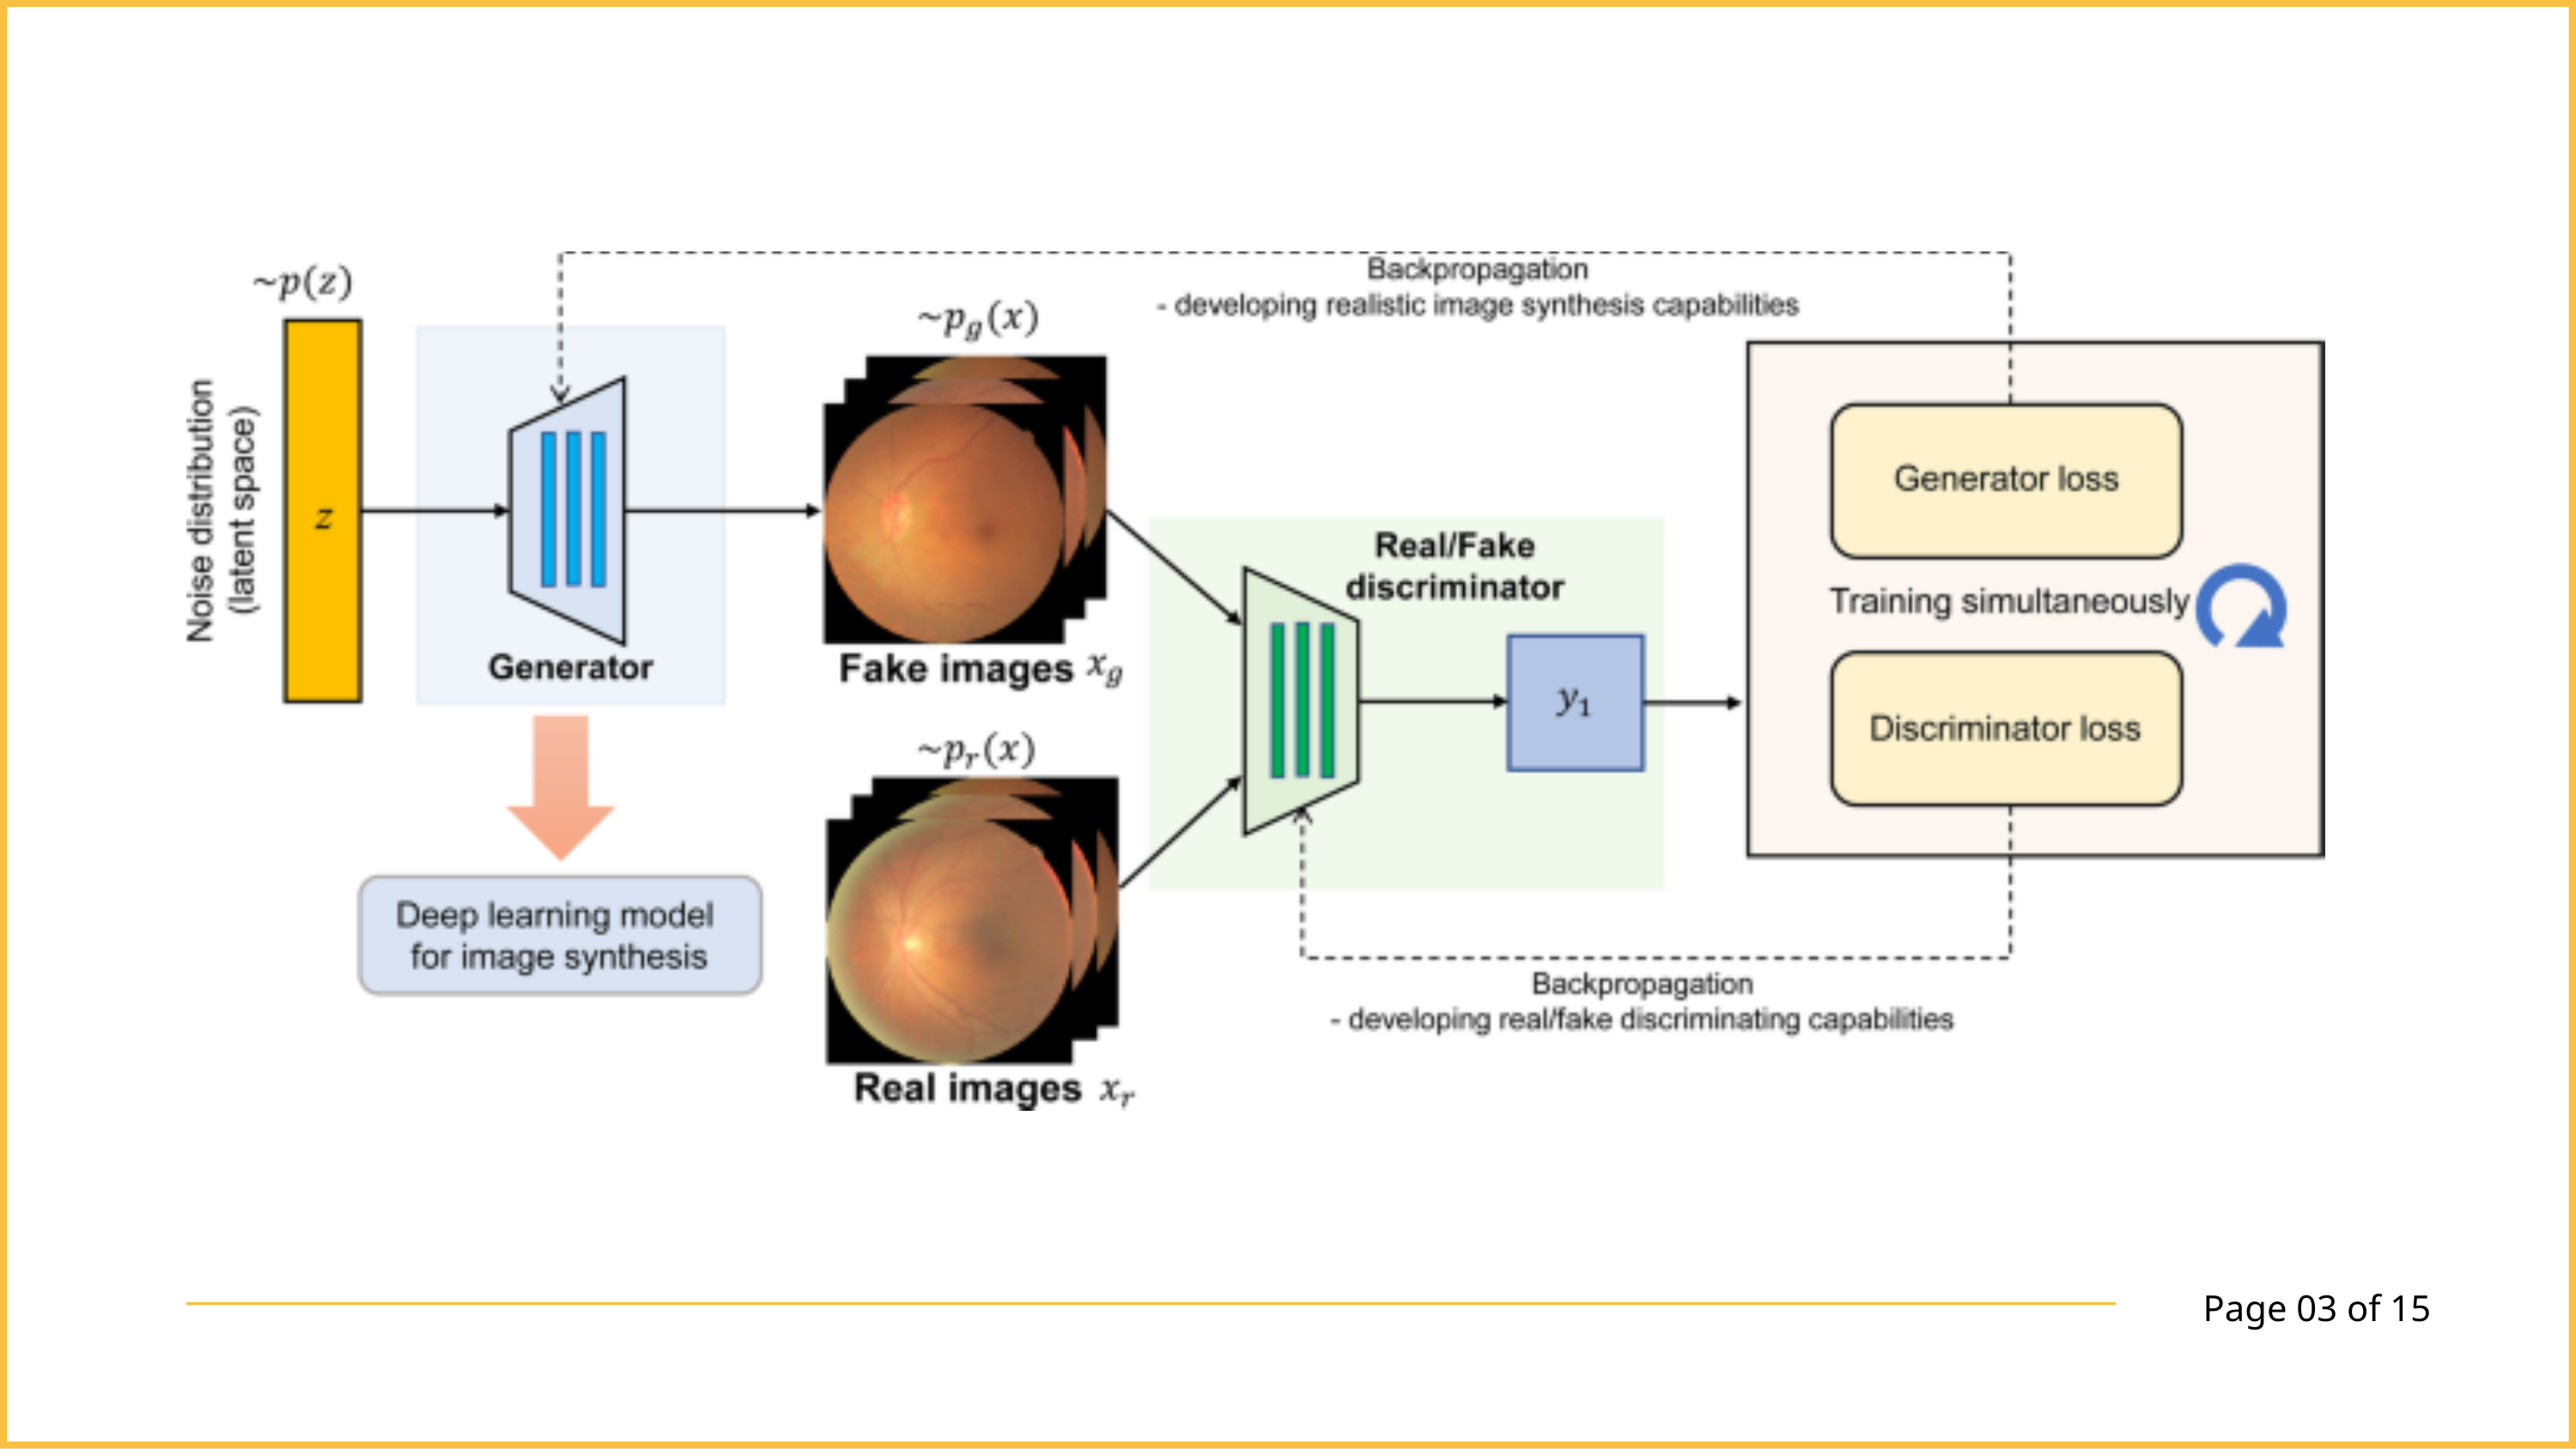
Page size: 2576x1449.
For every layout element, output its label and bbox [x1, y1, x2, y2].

text_box [0, 0, 2576, 1449]
picture [185, 252, 2326, 1111]
